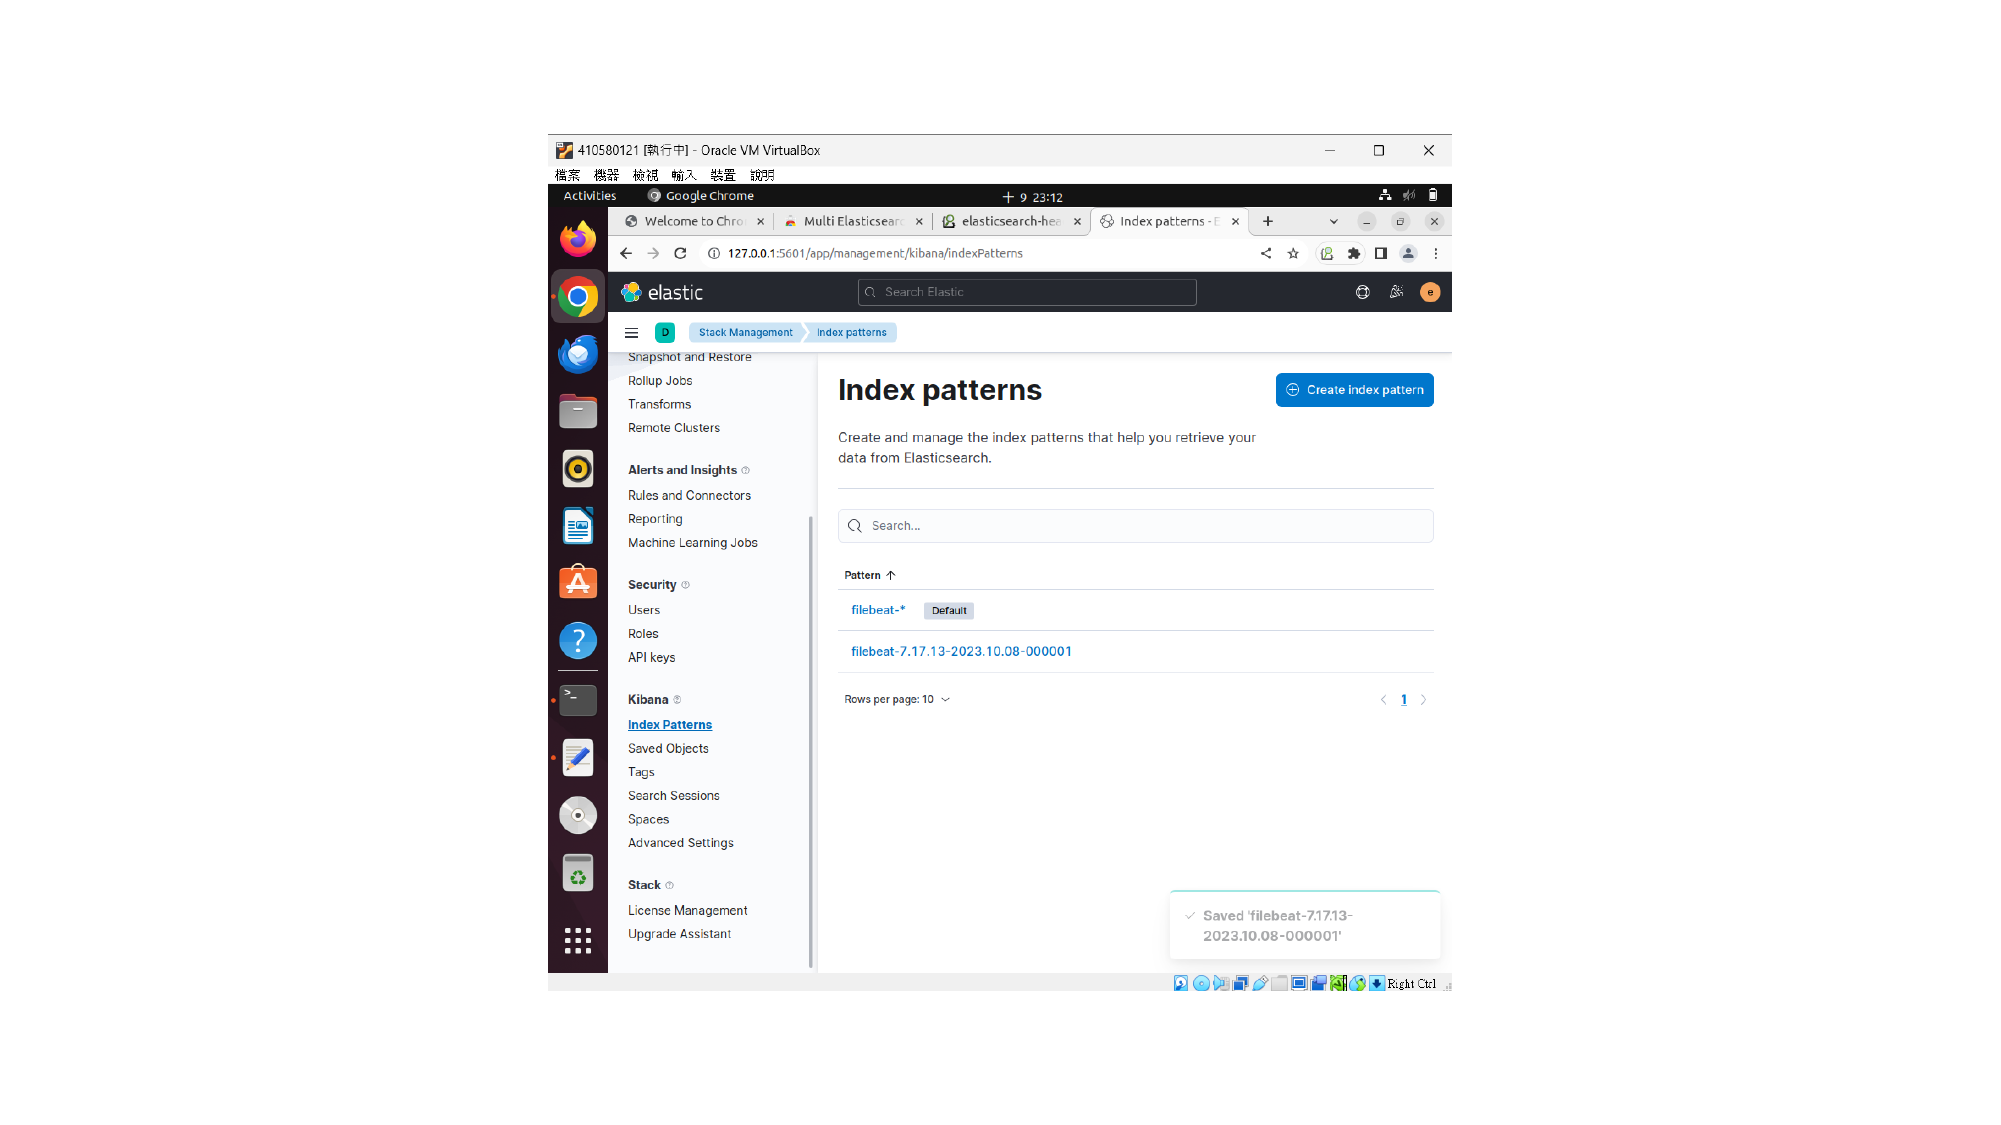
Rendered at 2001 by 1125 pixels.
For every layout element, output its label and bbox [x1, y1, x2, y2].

list [548, 134, 1452, 991]
